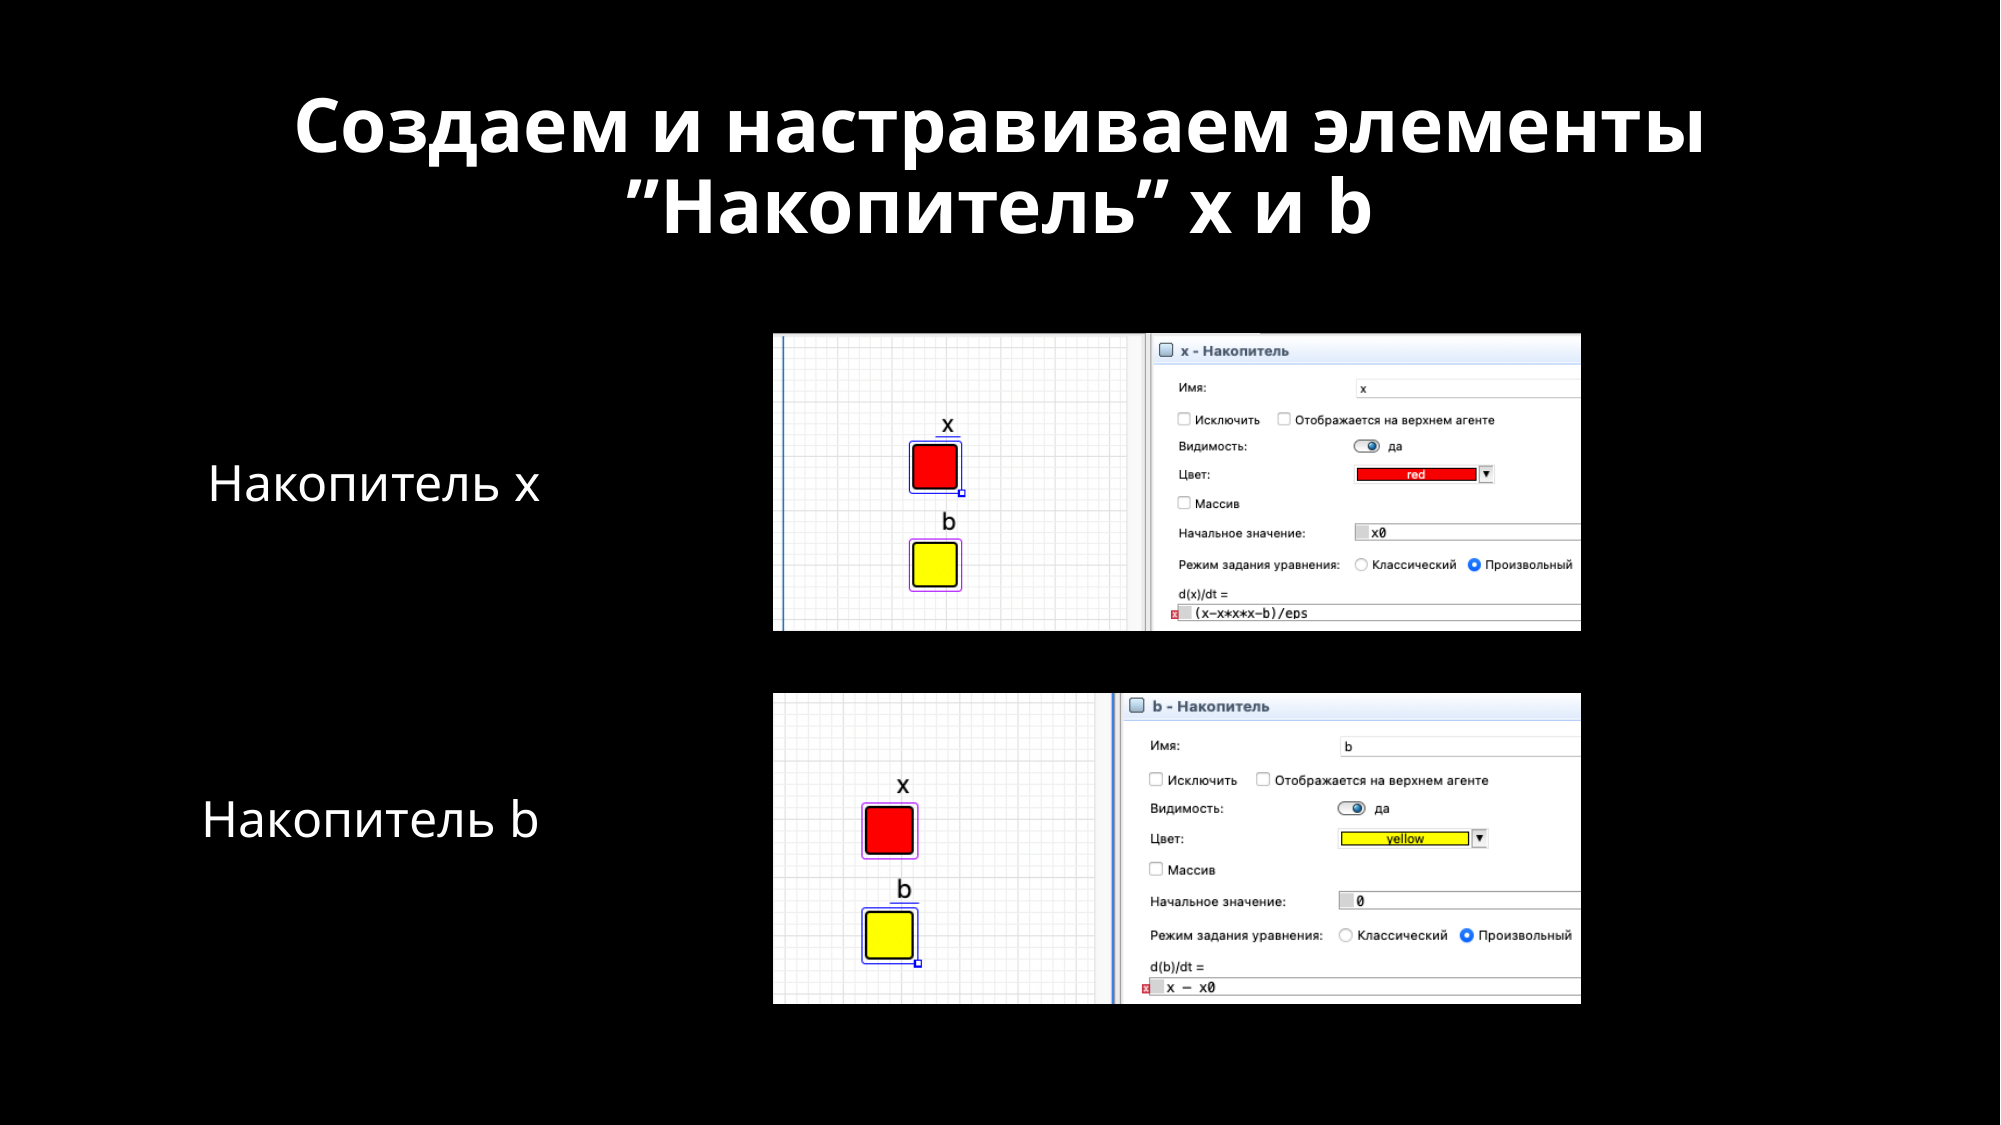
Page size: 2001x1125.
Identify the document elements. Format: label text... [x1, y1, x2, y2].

picture [773, 693, 1581, 1004]
title Создаем и настравиваем элементы ”Накопитель” x и b [137, 59, 1863, 278]
text_box Накопитель x [192, 444, 556, 519]
text_box Накопитель b [186, 780, 555, 856]
picture [773, 333, 1581, 631]
